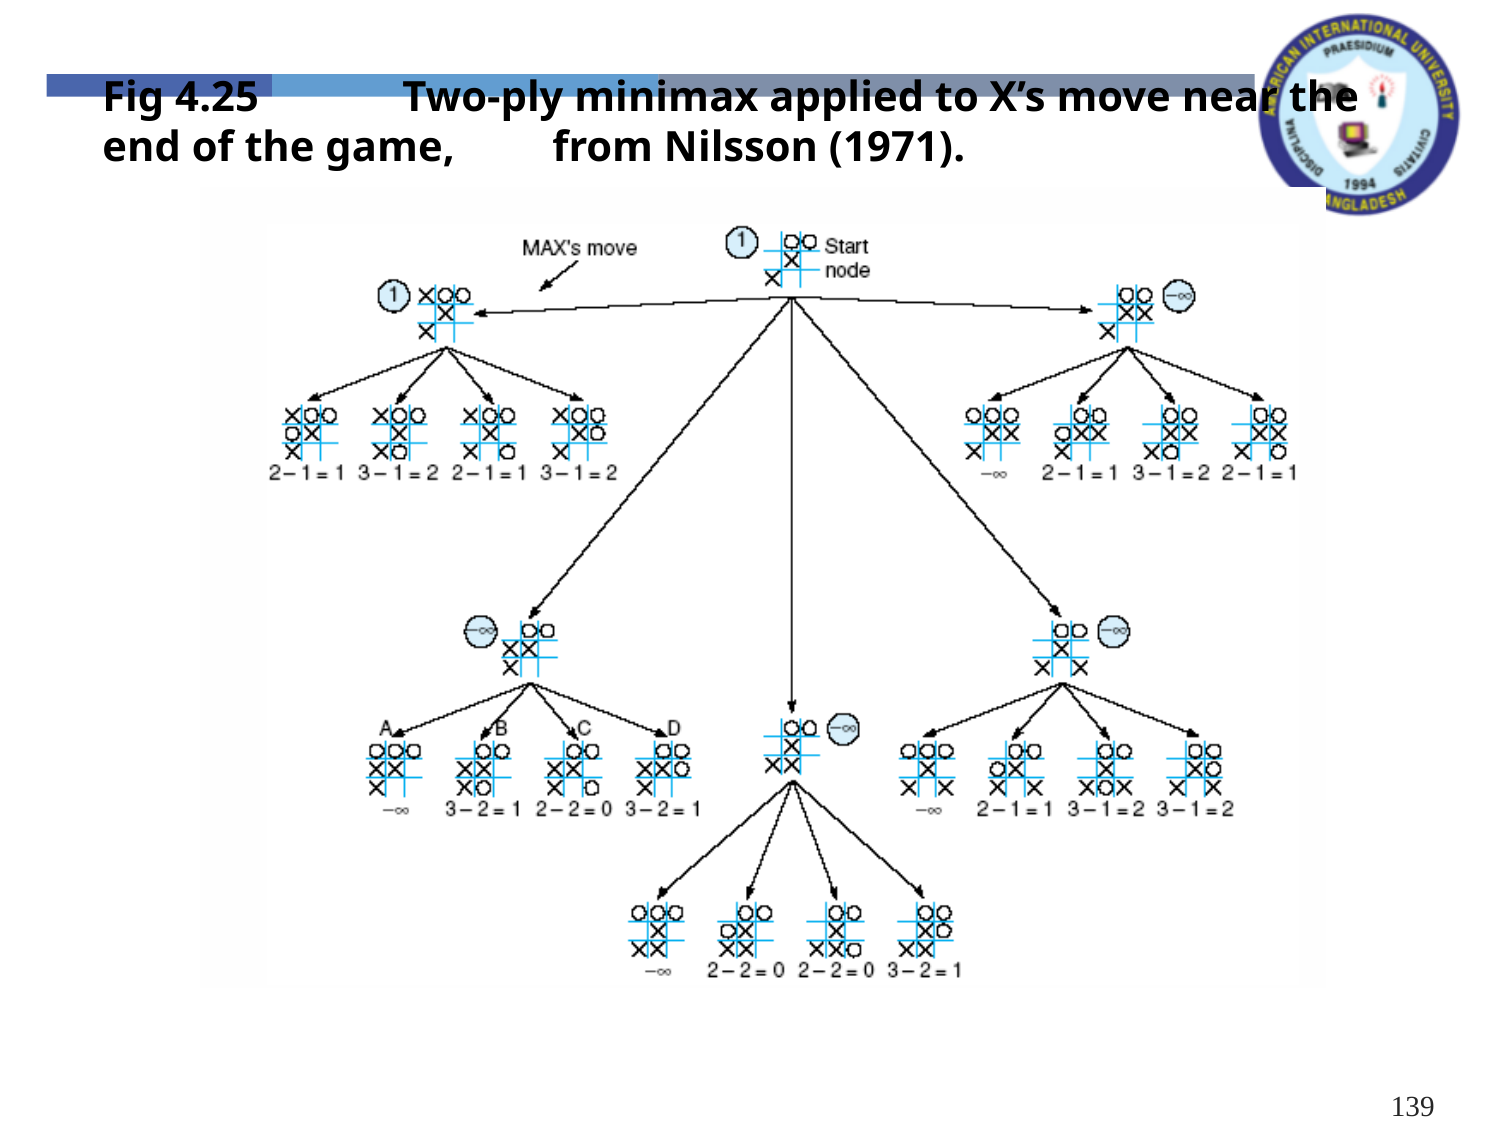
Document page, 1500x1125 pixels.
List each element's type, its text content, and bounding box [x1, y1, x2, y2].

slide_number 139 [1137, 1079, 1450, 1125]
picture [199, 9, 1465, 989]
text_box Fig 4.25 Two-ply minimax applied to X’s move near the end of the game, from Nilsson (1971). [87, 62, 1438, 178]
